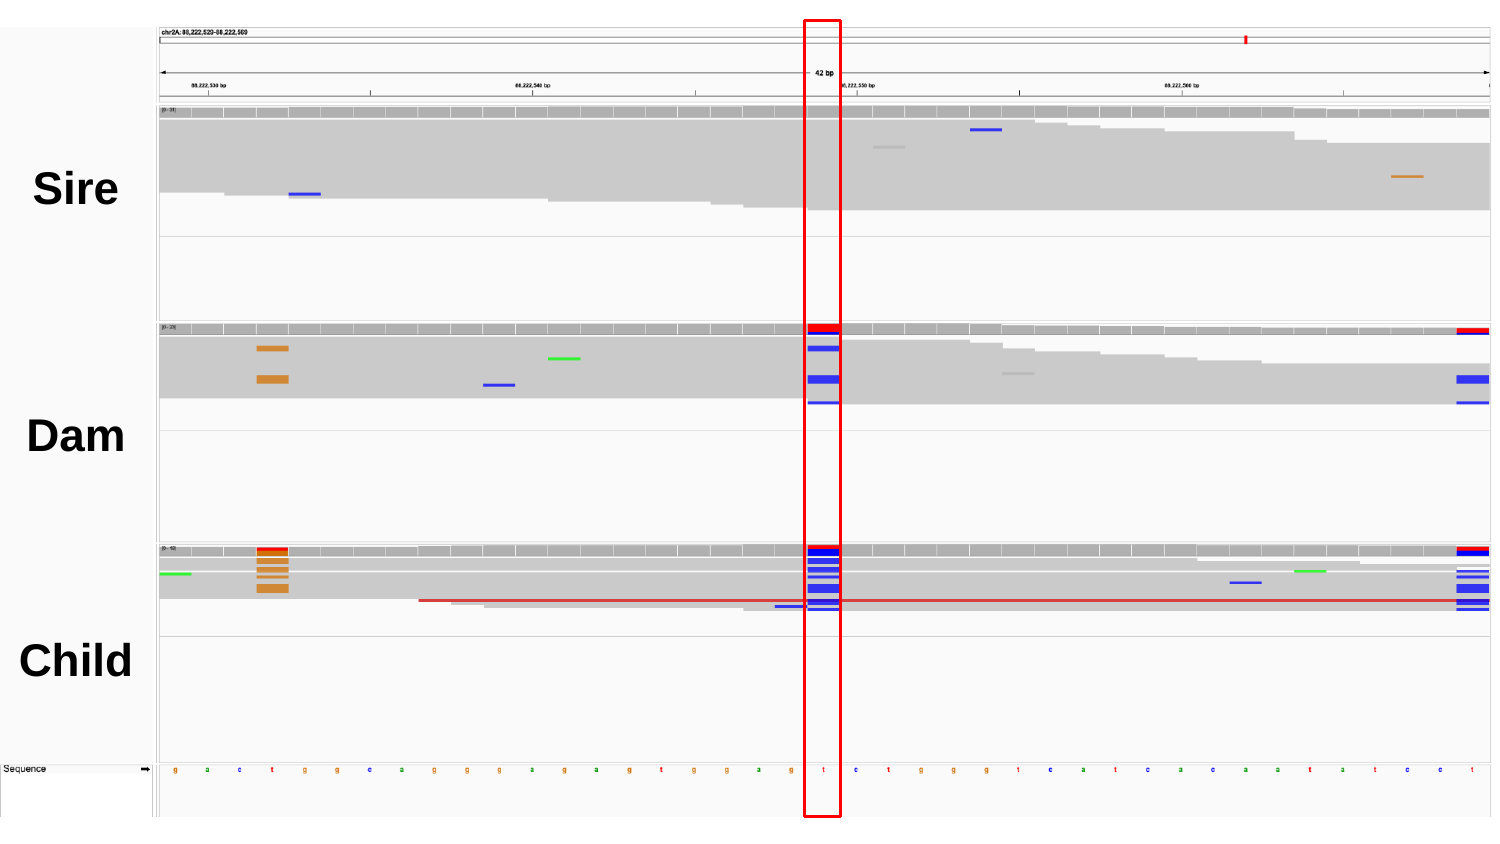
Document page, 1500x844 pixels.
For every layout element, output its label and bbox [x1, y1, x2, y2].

picture [0, 26, 1500, 817]
text_box [804, 20, 841, 25]
